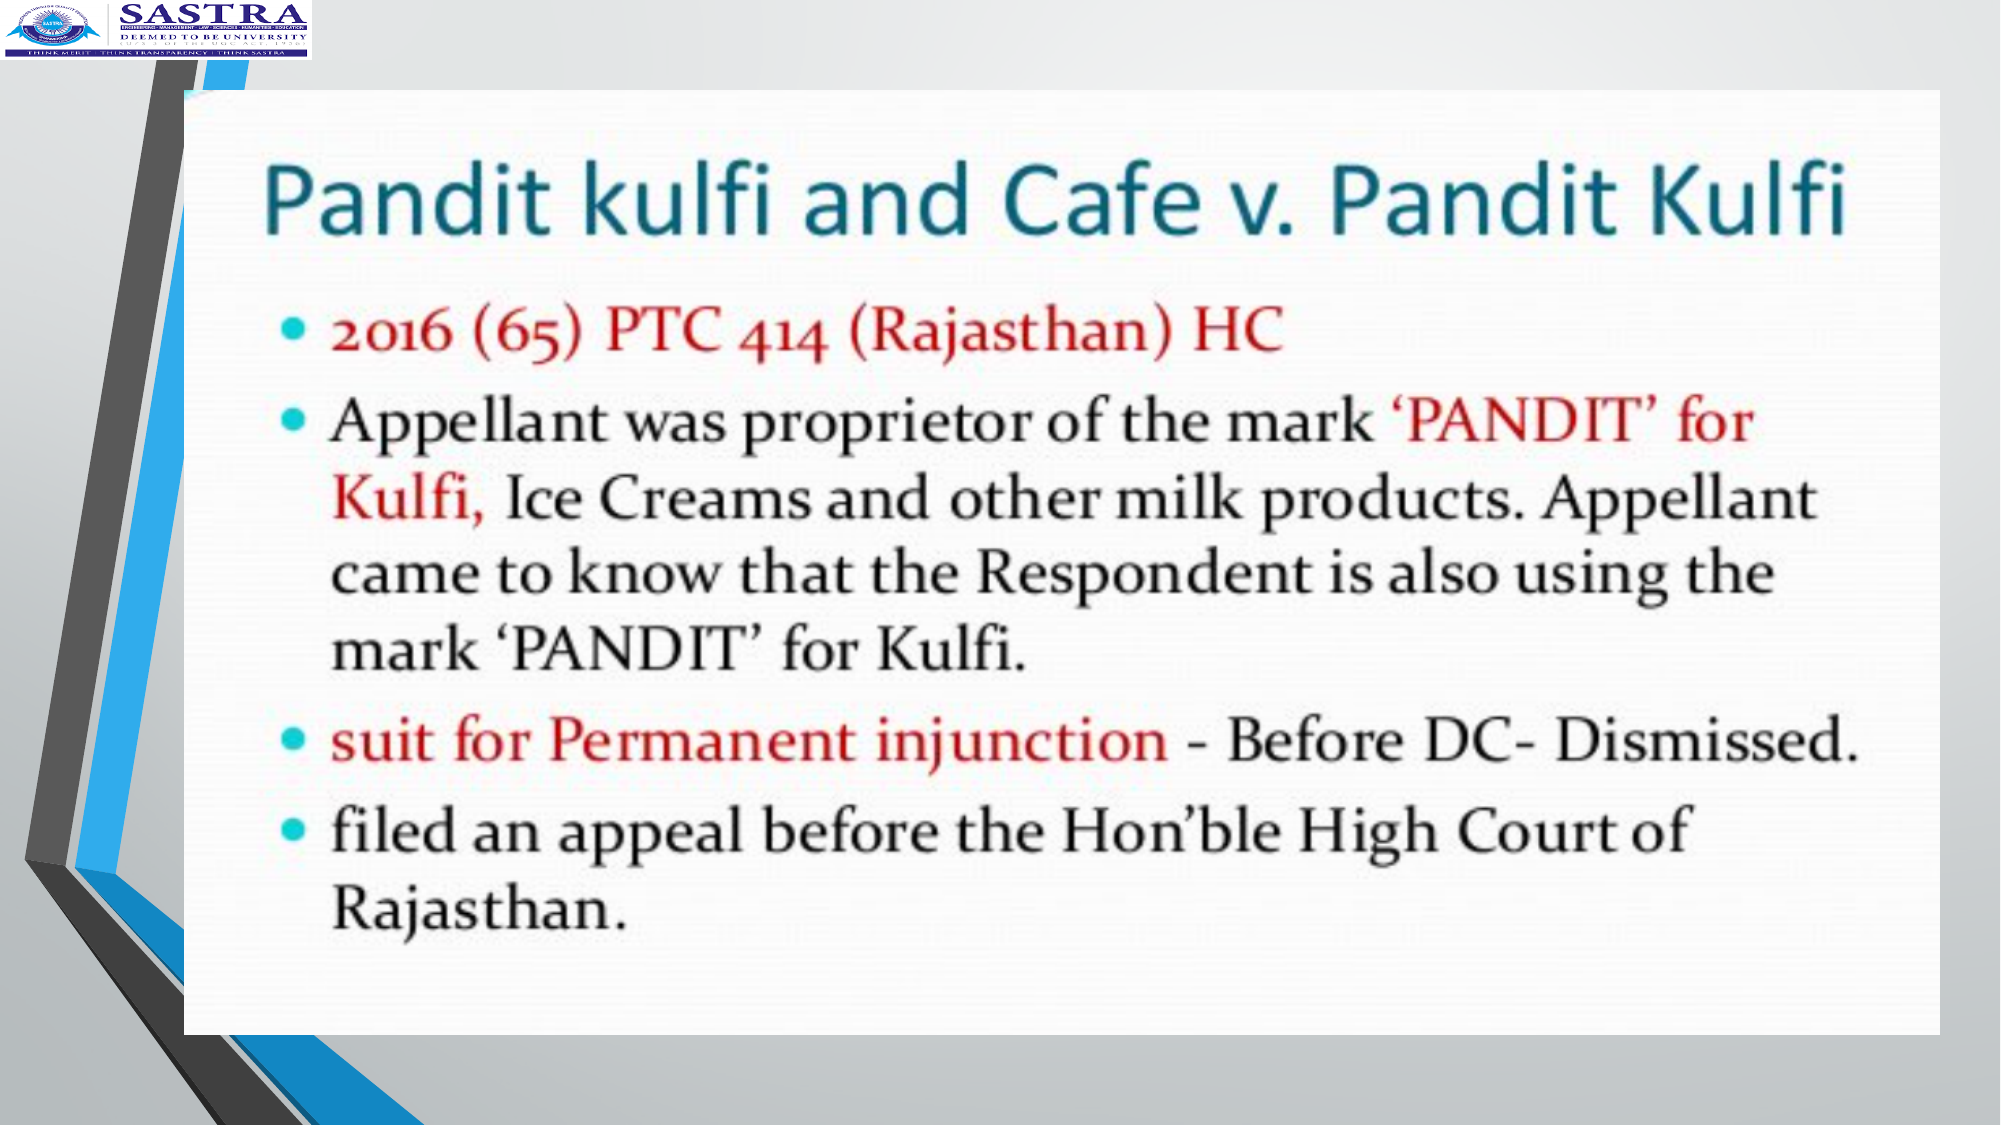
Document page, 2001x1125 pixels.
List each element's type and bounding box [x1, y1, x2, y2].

picture [0, 0, 312, 60]
picture [184, 90, 1940, 1035]
